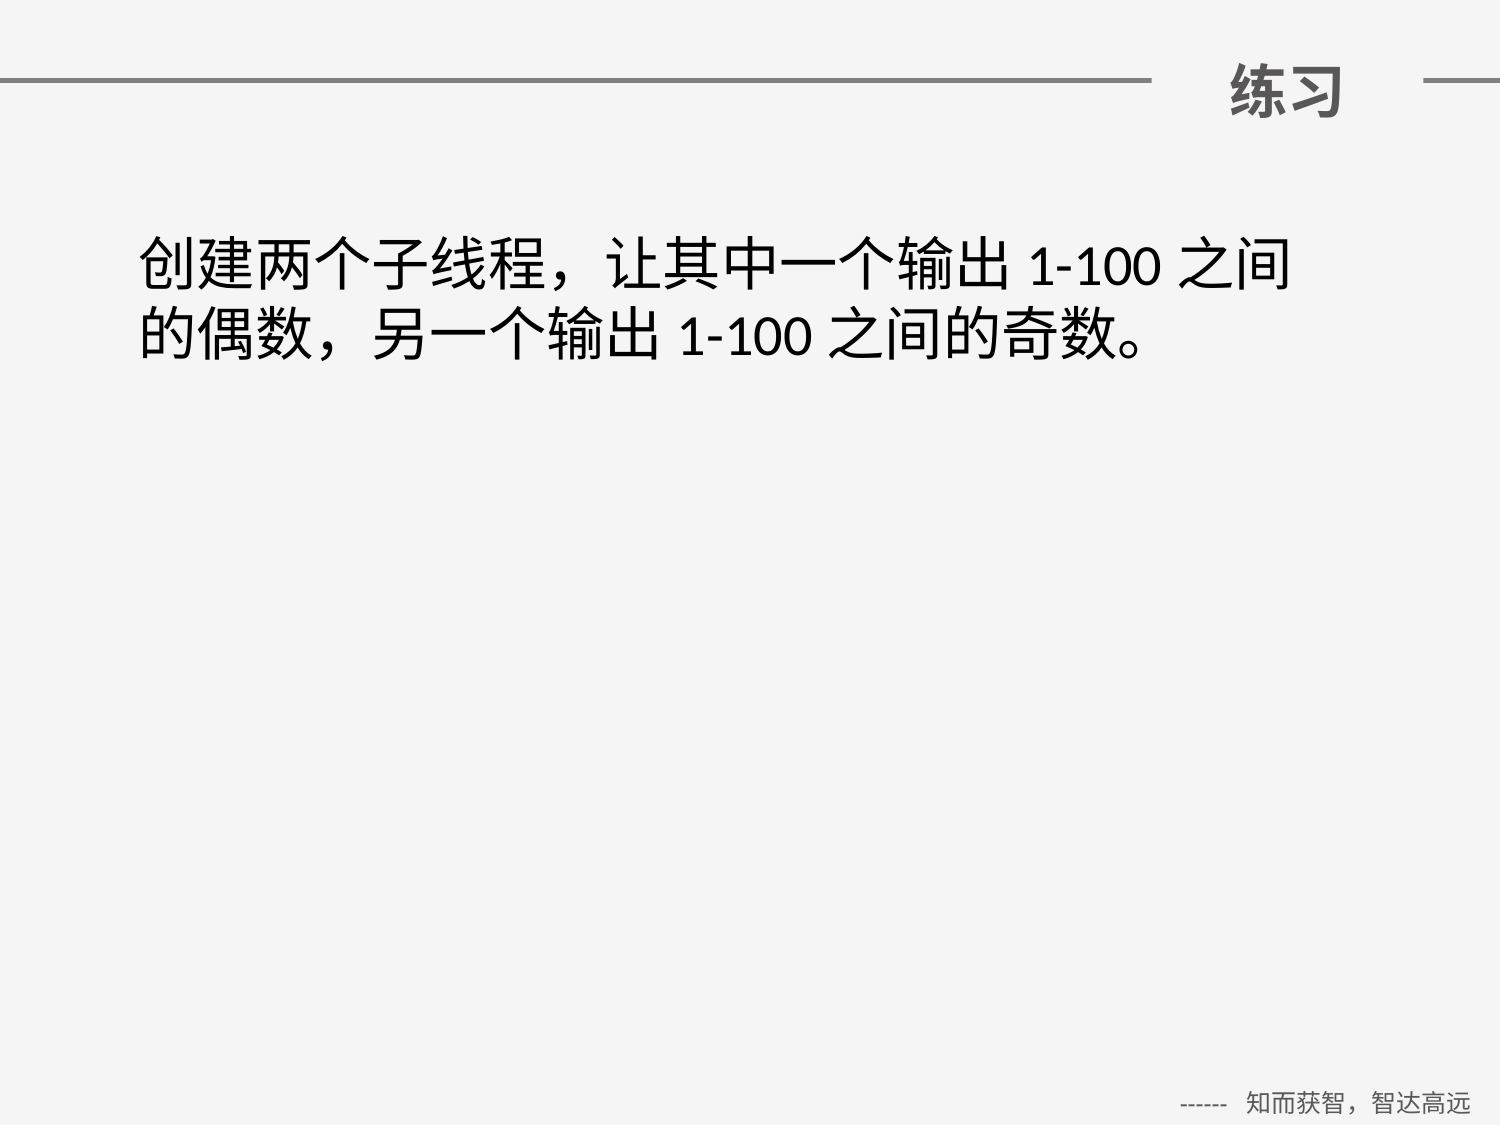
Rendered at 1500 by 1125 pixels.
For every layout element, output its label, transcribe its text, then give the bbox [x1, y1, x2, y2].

title 练习 [1151, 42, 1424, 138]
text_box 创建两个子线程，让其中一个输出1-100之间的偶数，另一个输出1-100之间的奇数。 [123, 219, 1329, 375]
